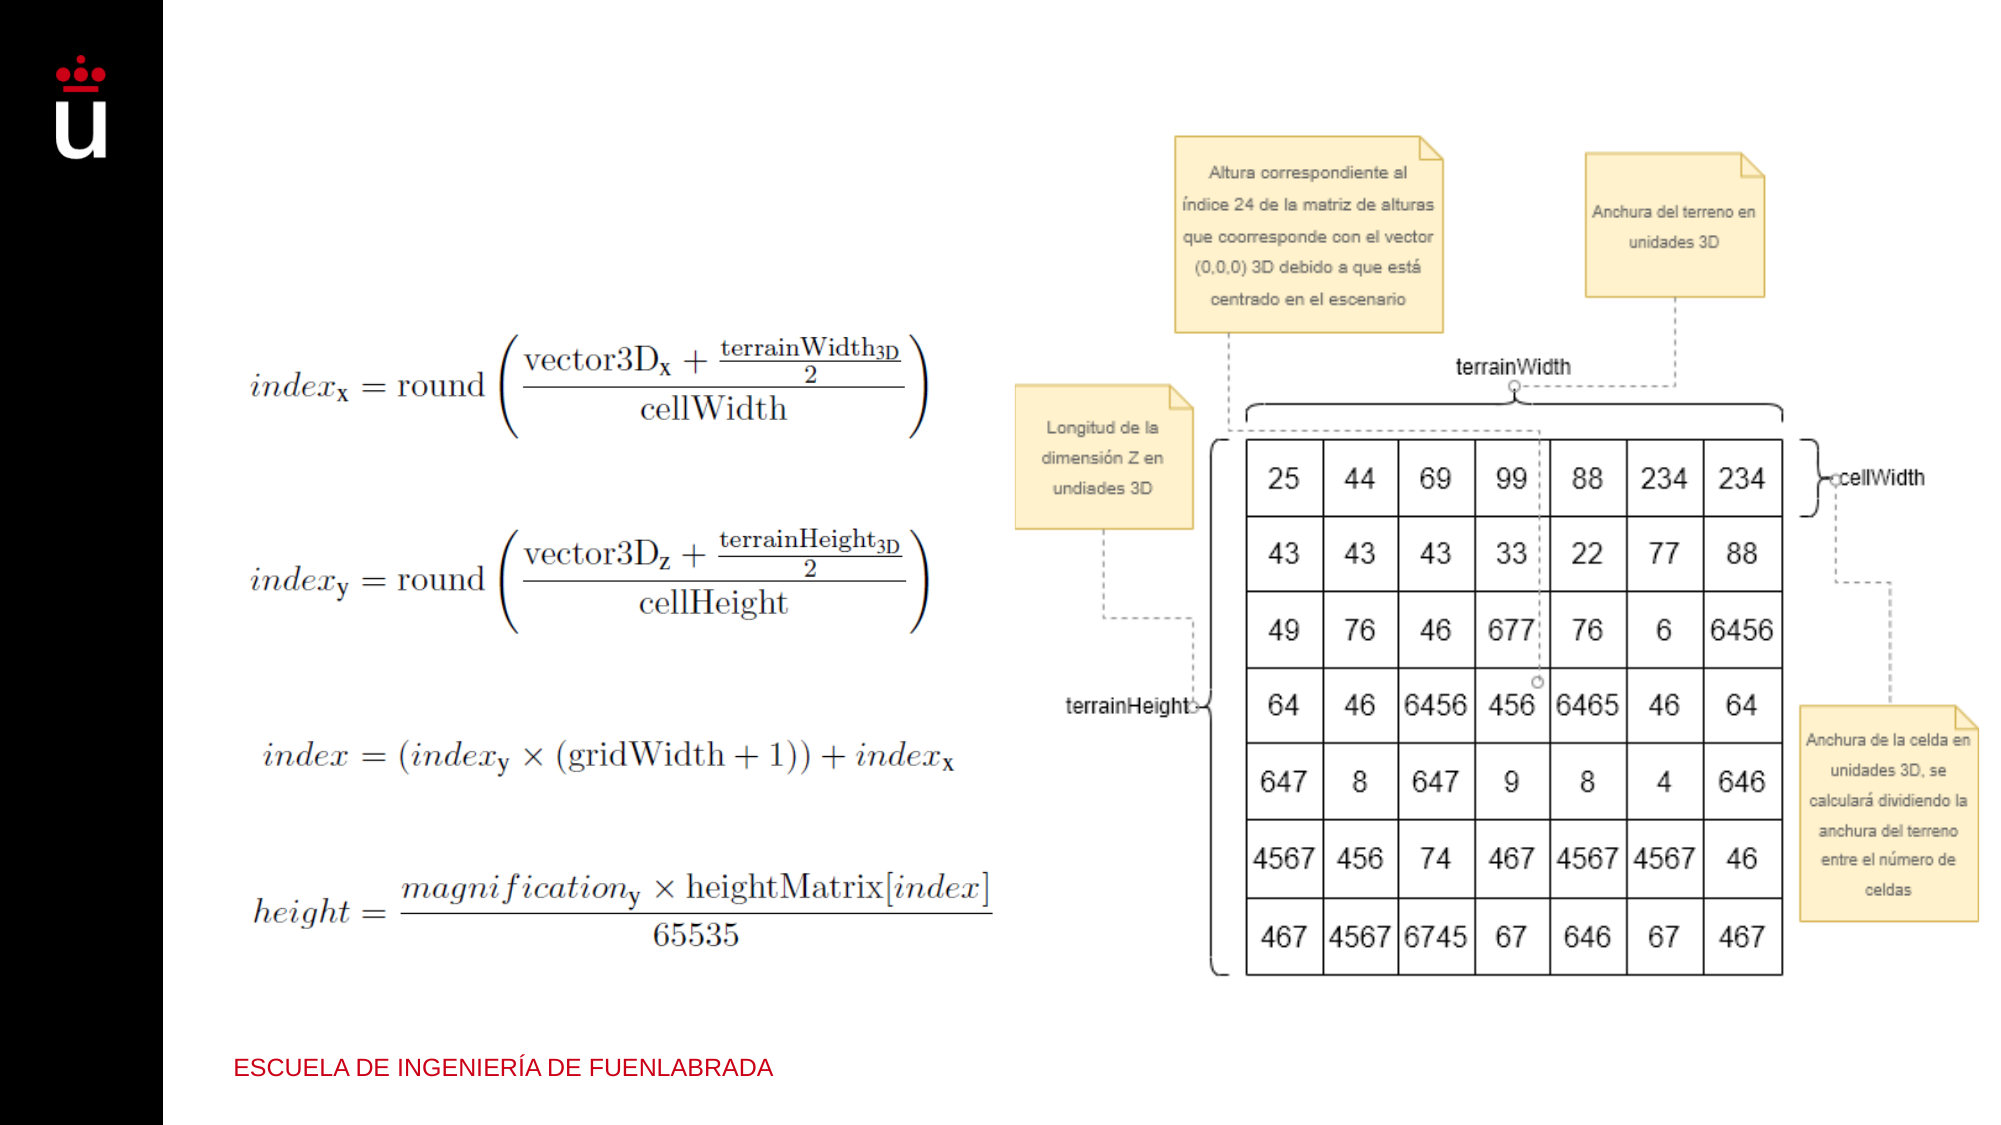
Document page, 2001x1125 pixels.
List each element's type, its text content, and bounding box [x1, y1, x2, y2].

list ESCUELA DE INGENIERÍA DE FUENLABRADA [233, 1051, 1140, 1082]
picture [233, 289, 1009, 992]
picture [55, 55, 117, 165]
picture [1014, 131, 1980, 978]
